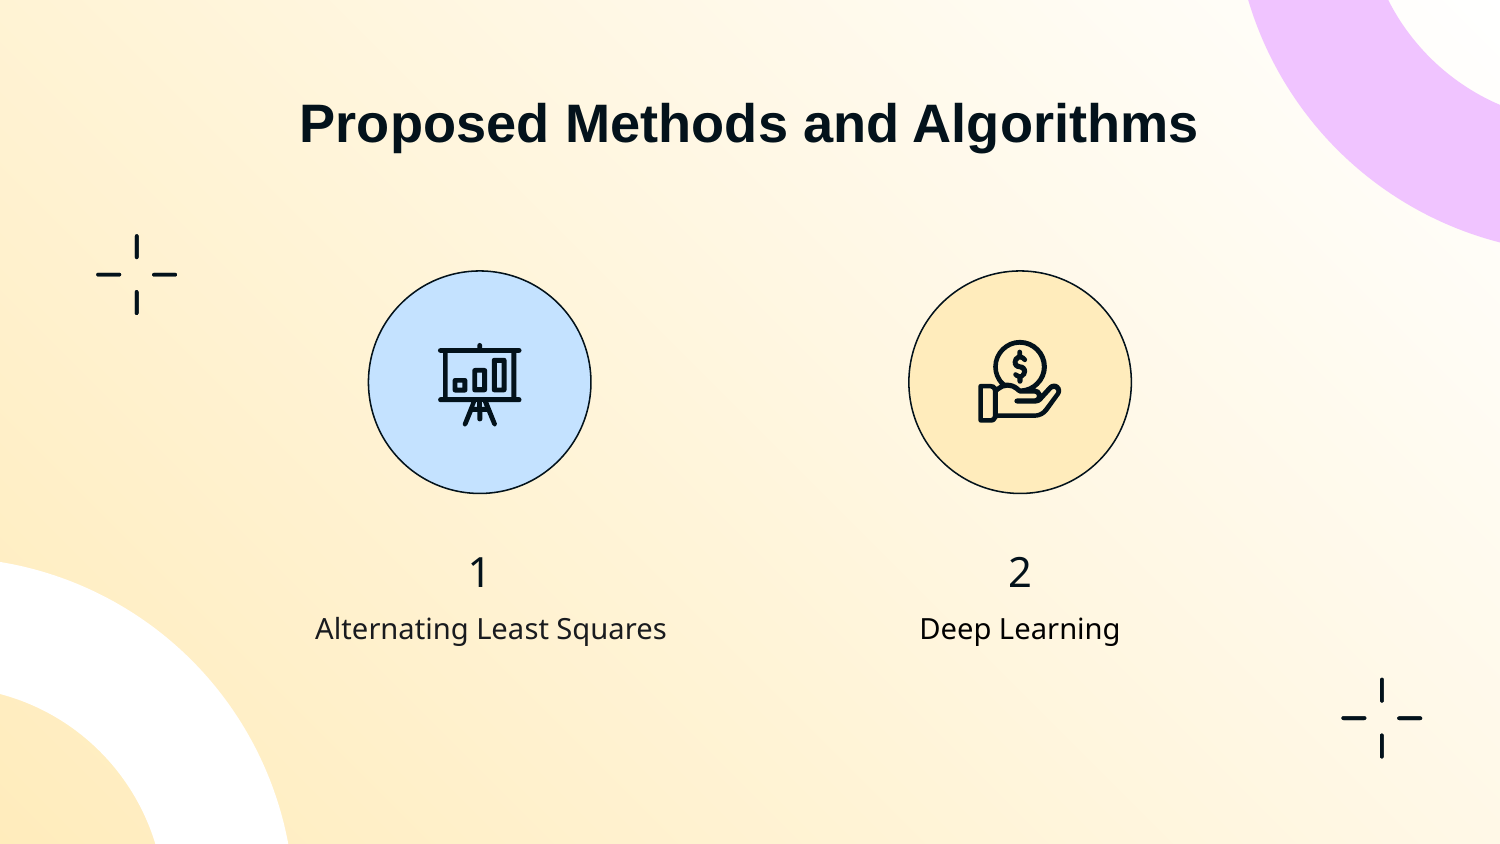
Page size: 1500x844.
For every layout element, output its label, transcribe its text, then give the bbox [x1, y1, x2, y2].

subtitle Deep Learning [806, 595, 1234, 733]
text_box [978, 339, 1063, 423]
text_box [96, 234, 178, 316]
text_box [908, 270, 1132, 494]
title 2 [806, 531, 1234, 595]
title 1 [266, 531, 694, 595]
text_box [1341, 677, 1423, 759]
title Proposed Methods and Algorithms [118, 72, 1382, 167]
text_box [437, 342, 522, 427]
subtitle Alternating Least Squares [266, 595, 694, 733]
text_box [368, 270, 591, 494]
